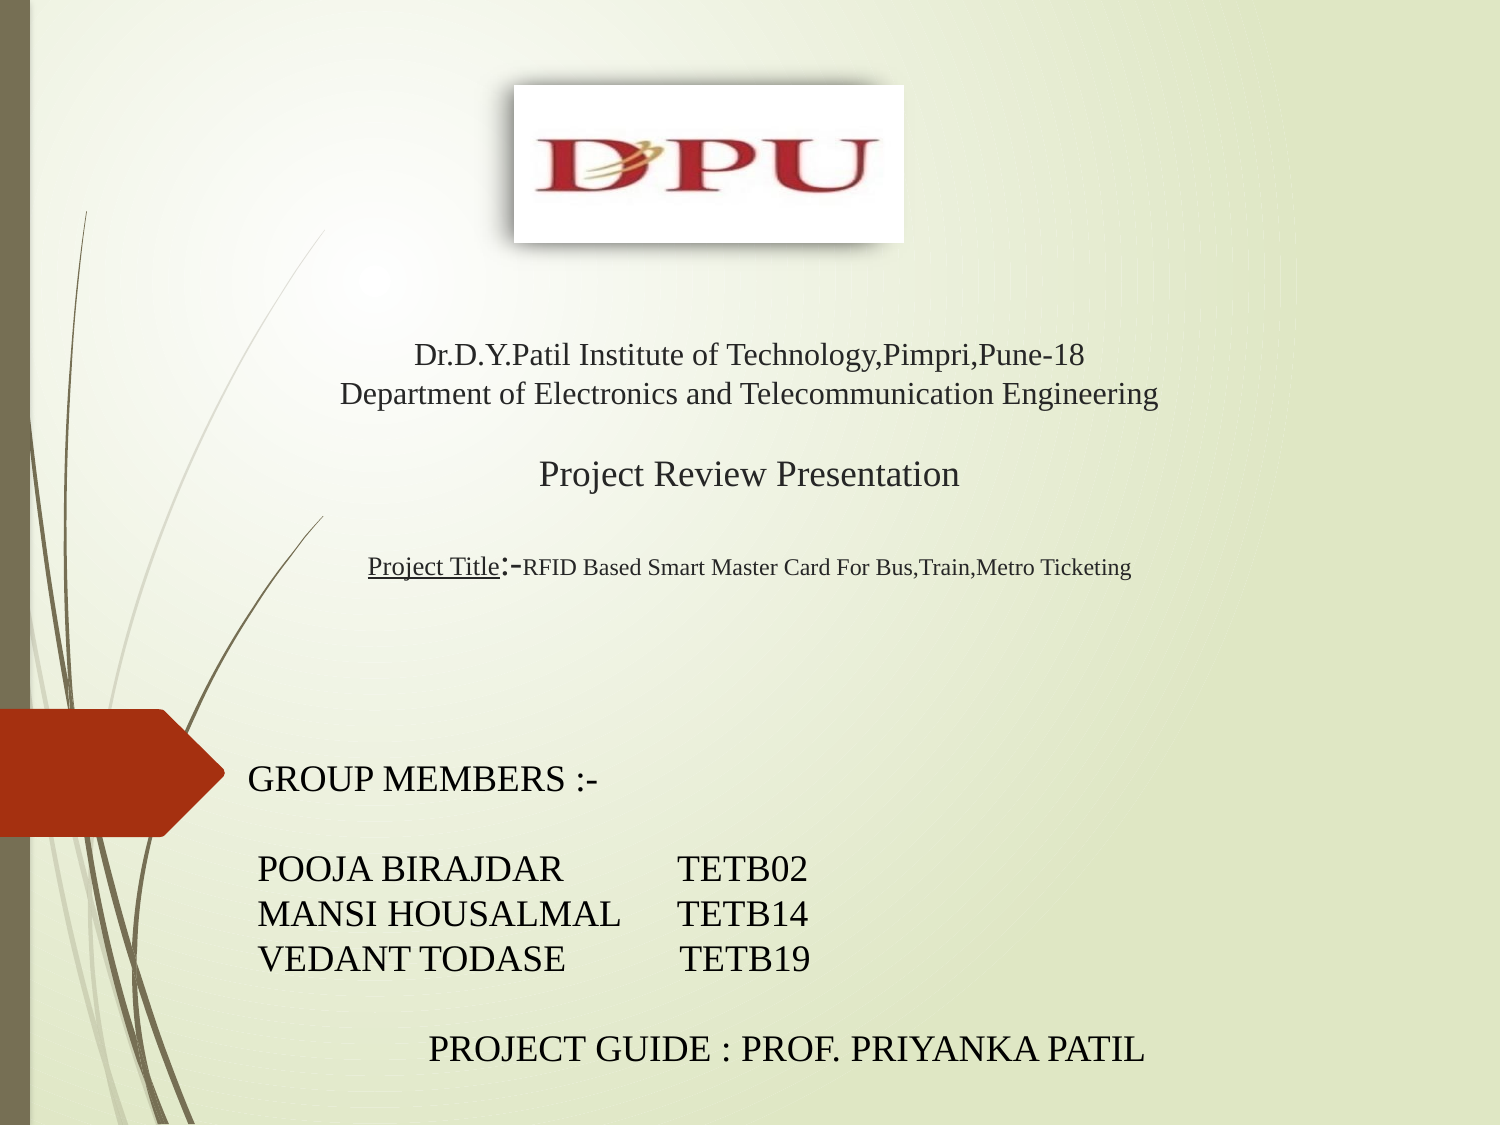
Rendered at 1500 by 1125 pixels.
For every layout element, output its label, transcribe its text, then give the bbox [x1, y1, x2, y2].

title Dr.D.Y.Patil Institute of Technology,Pimpri,Pune-18 Department of Electronics and Telecommunication Engineering Project Review Presentation Project Title:-RFID Based Smart Master Card For Bus,Train,Metro Ticketing [112, 208, 1388, 591]
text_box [473, 60, 916, 272]
text_box GROUP MEMBERS :- POOJA BIRAJDAR TETB02 MANSI HOUSALMAL TETB14 VEDANT TODASE TETB19 PROJECT GUIDE : PROF. PRIYANKA PATIL [147, 656, 1353, 1077]
